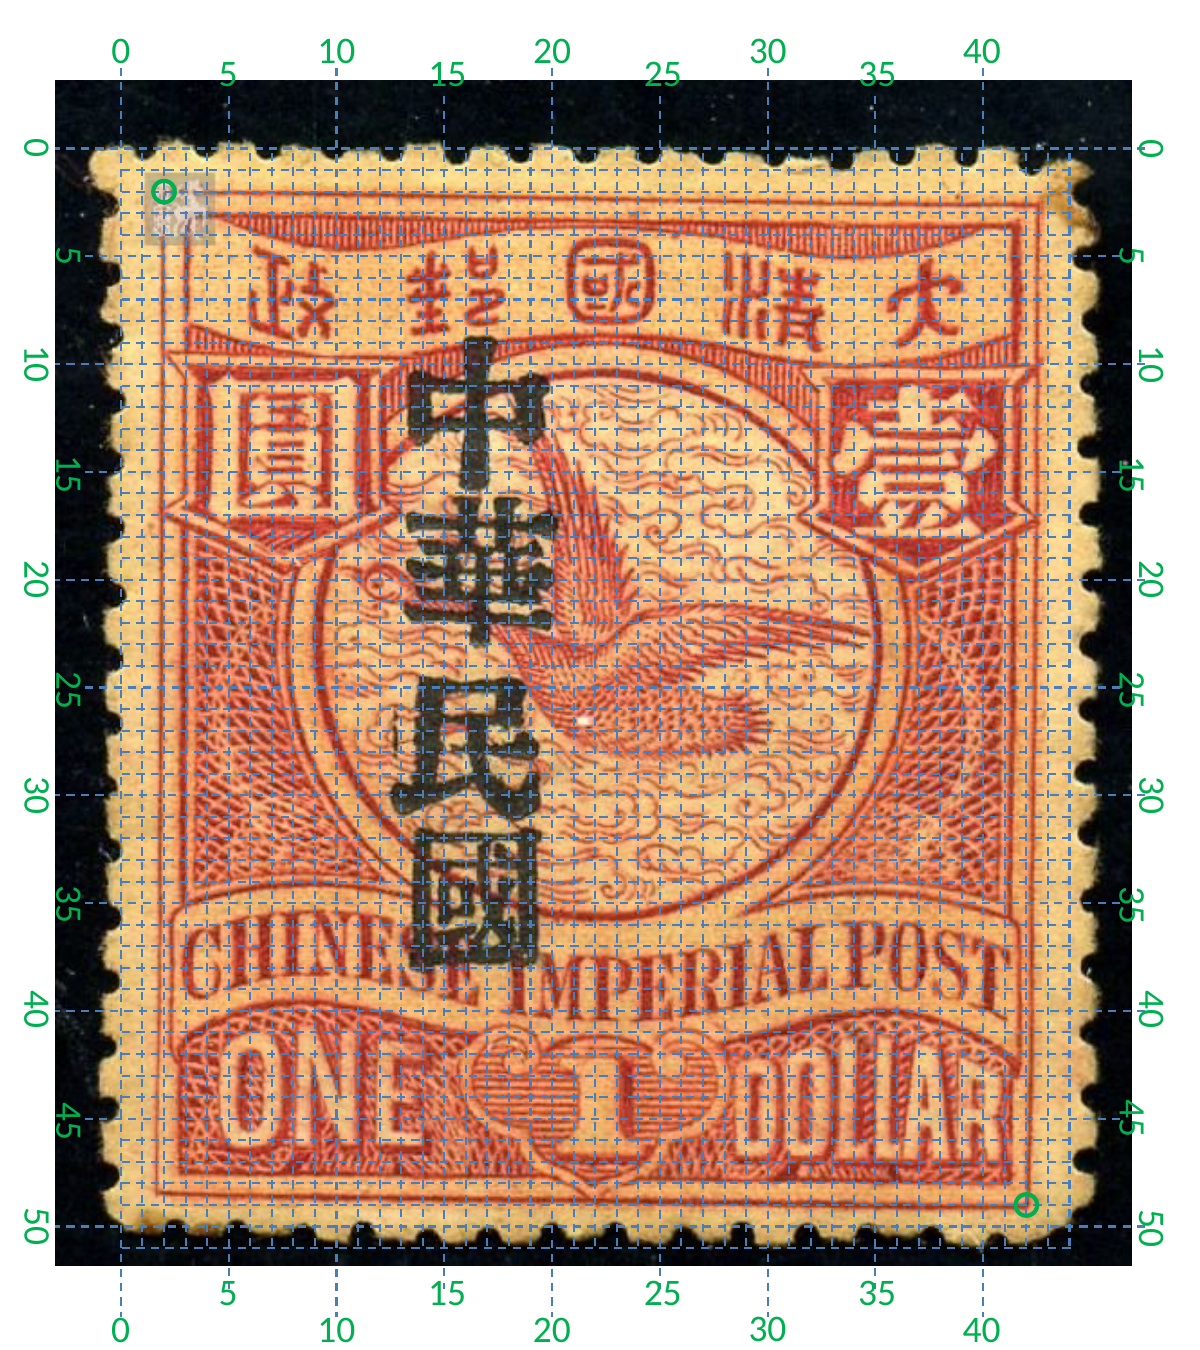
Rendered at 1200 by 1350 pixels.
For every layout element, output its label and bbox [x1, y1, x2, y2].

text_box [16, 18, 1185, 1350]
